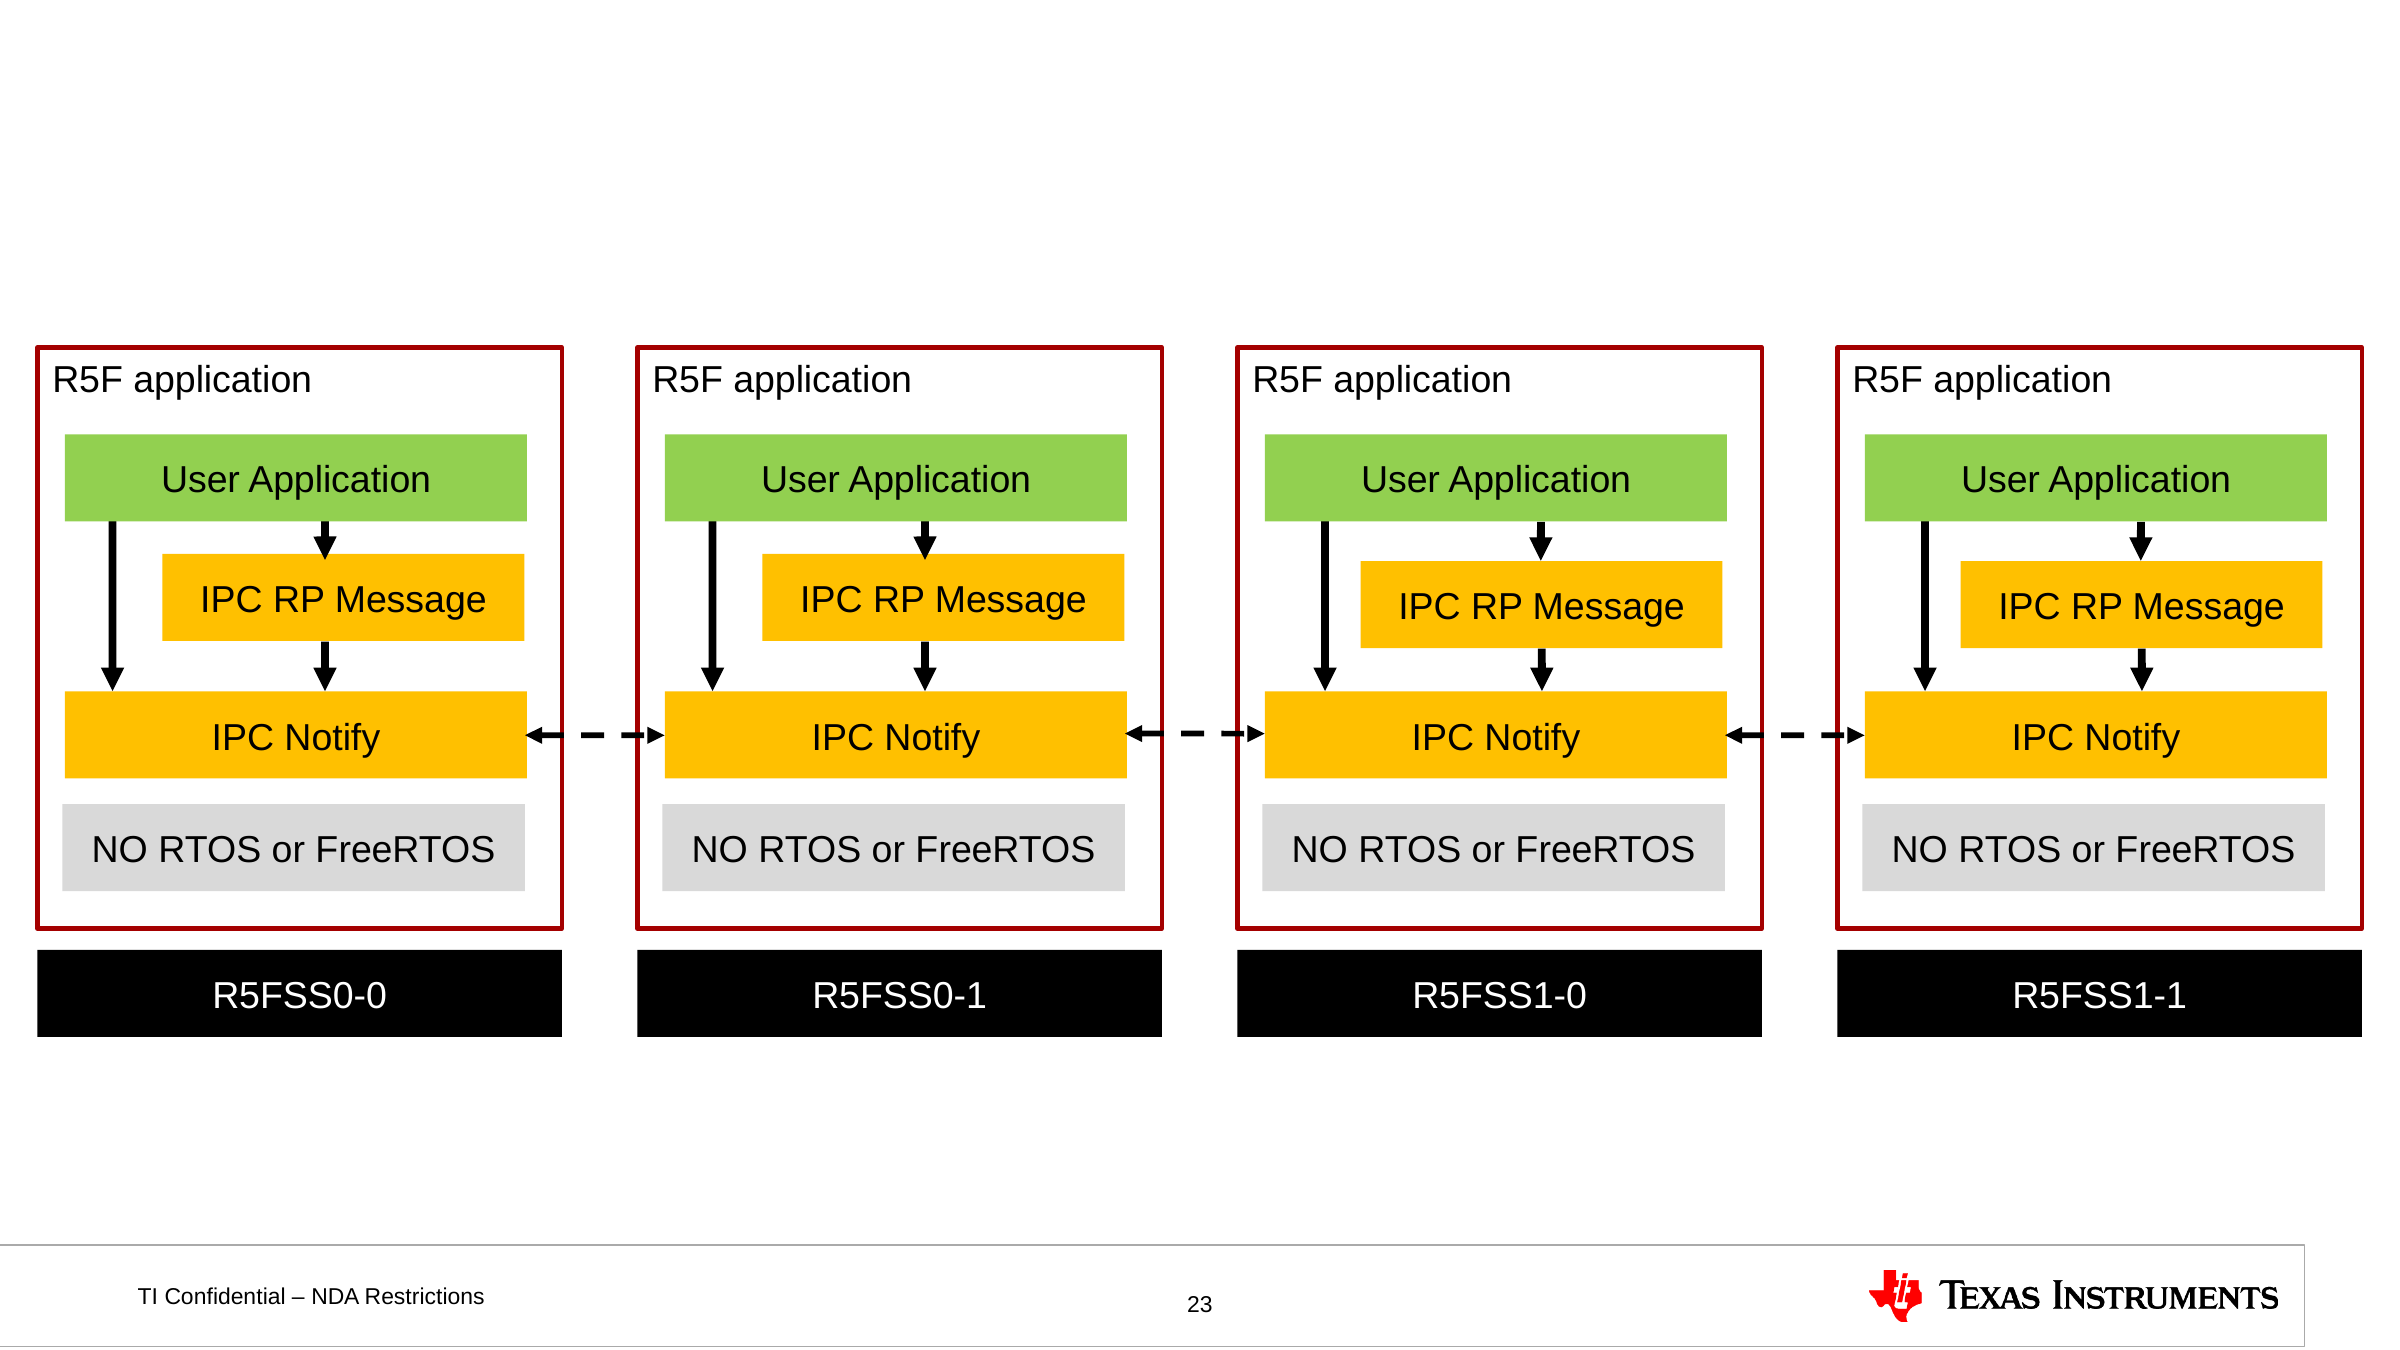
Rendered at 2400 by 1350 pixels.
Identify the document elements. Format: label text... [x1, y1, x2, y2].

text_box R5F application [1235, 345, 1764, 735]
text_box IPC RP Message [1958, 559, 2325, 650]
text_box R5F application [1835, 345, 2364, 931]
text_box User Application [63, 432, 529, 523]
text_box IPC Notify [663, 689, 1129, 781]
text_box User Application [663, 432, 1129, 523]
picture [1869, 1270, 2278, 1322]
text_box [918, 523, 932, 560]
text_box [2135, 648, 2149, 692]
text_box [318, 523, 332, 560]
text_box [525, 729, 665, 742]
text_box NO RTOS or FreeRTOS [660, 802, 1127, 893]
text_box NO RTOS or FreeRTOS [1860, 802, 2327, 893]
text_box R5F application [35, 345, 564, 931]
text_box <number> [920, 1279, 1480, 1320]
text_box R5FSS1-0 [1235, 948, 1764, 1039]
text_box User Application [1863, 432, 2329, 523]
text_box R5F application [635, 345, 1164, 735]
text_box NO RTOS or FreeRTOS [60, 802, 527, 893]
text_box [1534, 521, 1548, 561]
text_box R5FSS0-0 [35, 948, 564, 1039]
text_box IPC RP Message [1358, 559, 1725, 650]
text_box User Application [1263, 432, 1729, 523]
text_box [706, 523, 719, 692]
text_box R5FSS1-1 [1835, 948, 2364, 1039]
text_box [106, 523, 119, 692]
text_box R5F application [1235, 734, 1764, 931]
text_box [1535, 648, 1549, 692]
text_box IPC Notify [63, 689, 529, 781]
text_box R5F application [635, 734, 1164, 931]
text_box [318, 641, 332, 692]
text_box [1125, 727, 1265, 740]
text_box [2134, 521, 2148, 561]
text_box IPC RP Message [160, 552, 527, 643]
text_box IPC Notify [1863, 689, 2329, 781]
text_box [918, 641, 932, 692]
text_box [1725, 729, 1865, 742]
text_box [1918, 523, 1932, 692]
text_box NO RTOS or FreeRTOS [1260, 802, 1727, 893]
text_box IPC RP Message [760, 552, 1127, 643]
text_box R5FSS0-1 [635, 948, 1164, 1039]
text_box [1318, 523, 1332, 692]
text_box IPC Notify [1263, 689, 1729, 781]
